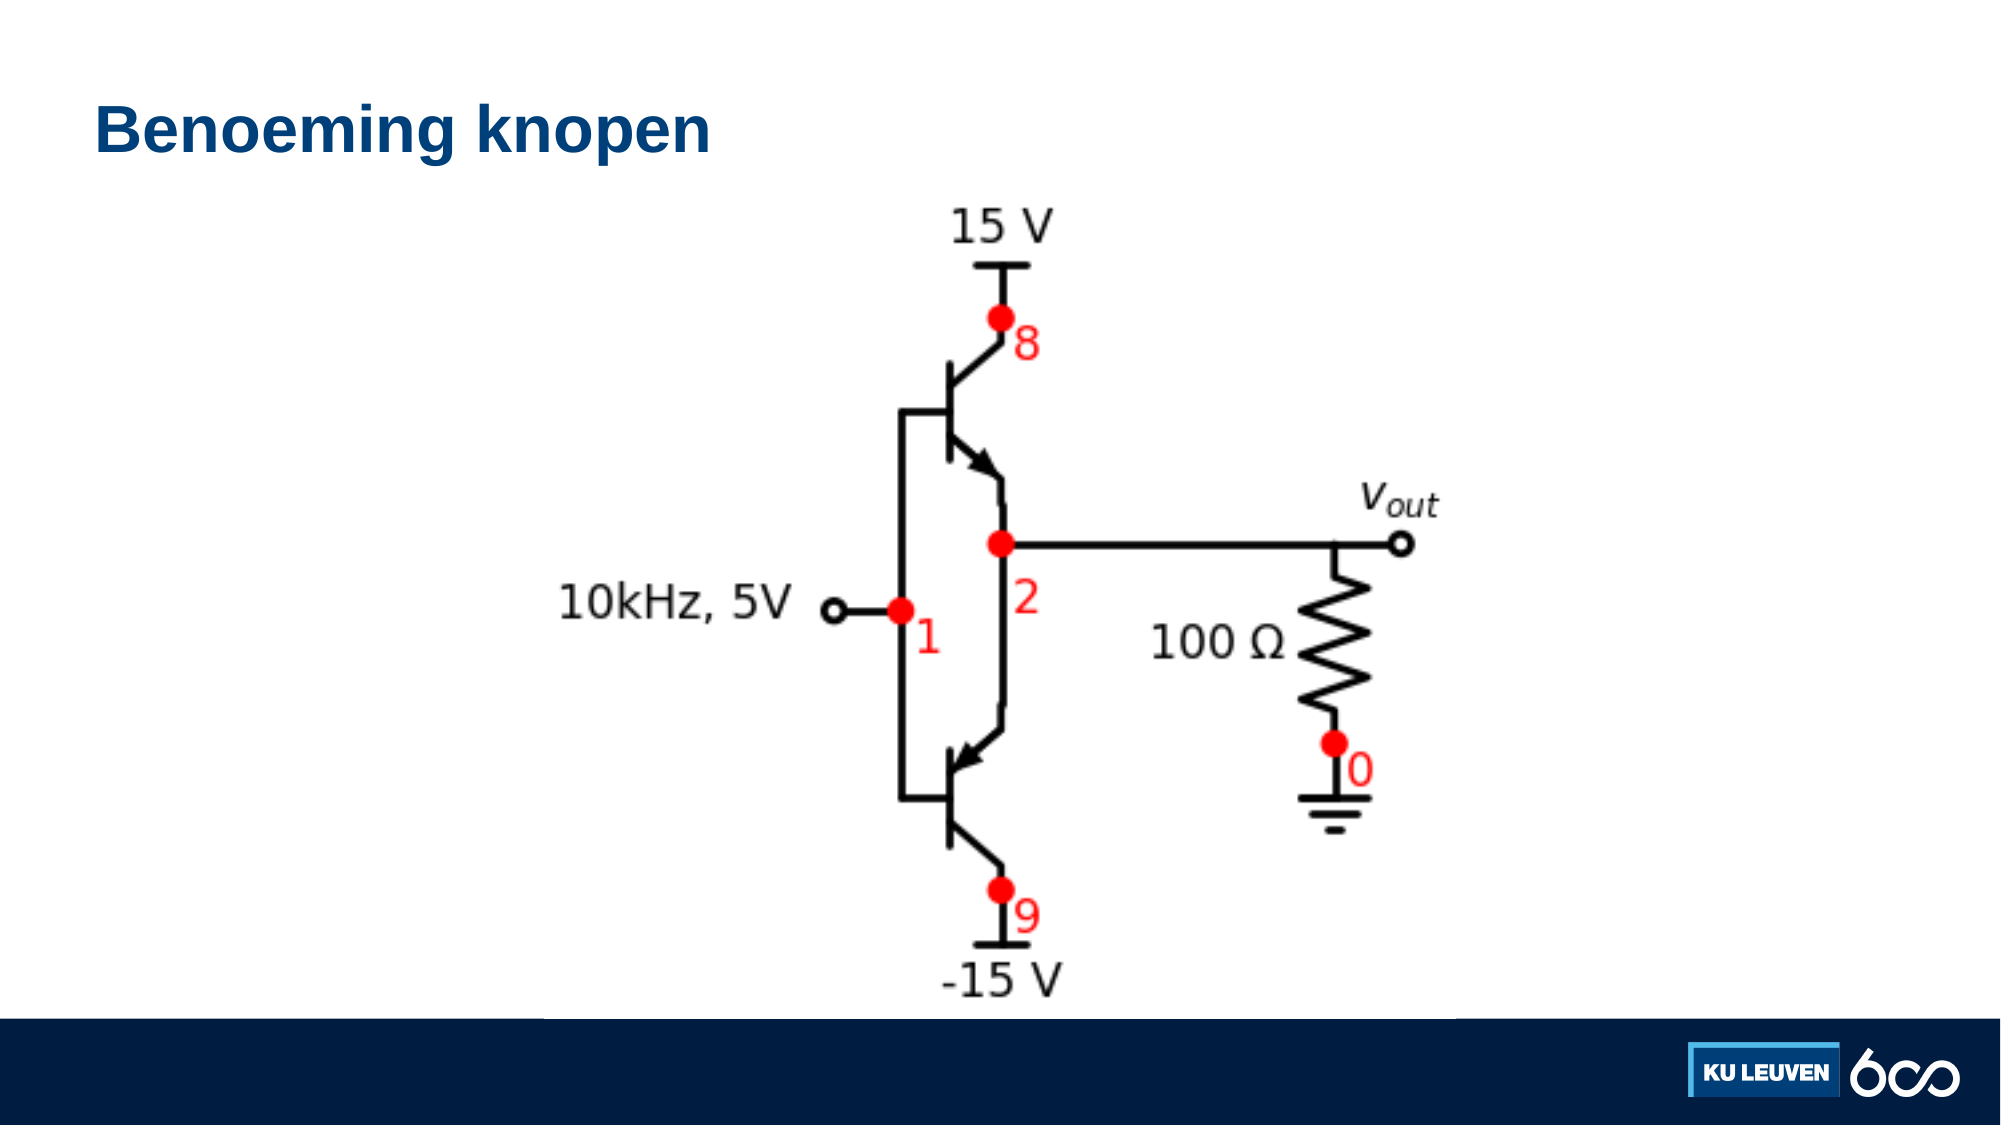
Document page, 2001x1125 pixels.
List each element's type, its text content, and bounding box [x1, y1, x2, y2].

picture [544, 193, 1456, 1019]
title Benoeming knopen [94, 94, 1900, 186]
picture [1688, 1042, 1960, 1097]
